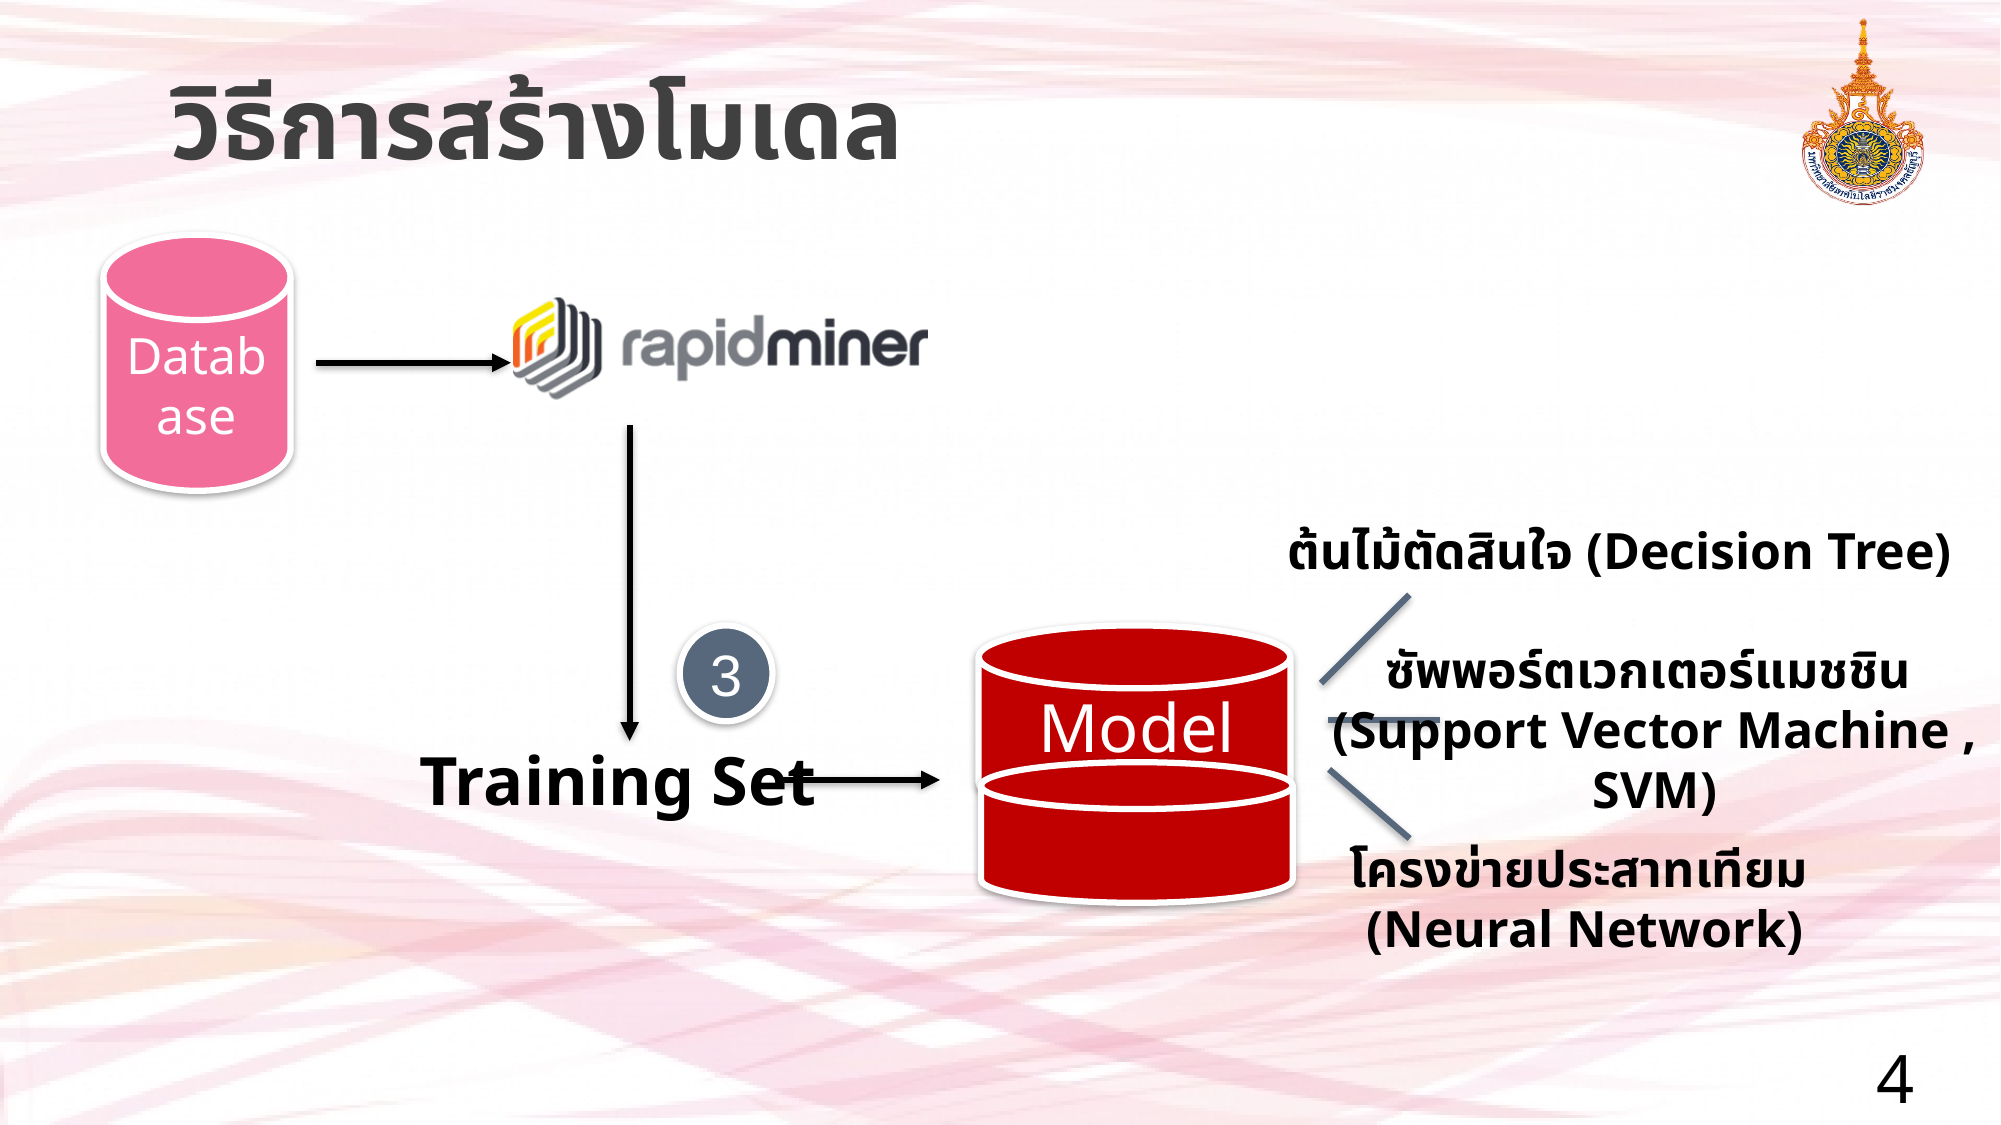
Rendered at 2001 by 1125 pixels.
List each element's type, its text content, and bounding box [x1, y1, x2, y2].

text_box ต้นไม้ตัดสินใจ (Decision Tree) [1266, 501, 1986, 597]
text_box [1001, 622, 1268, 637]
text_box [977, 815, 1225, 906]
text_box โครงข่ายประสาทเทียม (Neural Network) [1225, 809, 1945, 986]
text_box ซัพพอร์ตเวกเตอร์แมชชิน (Support Vector Machine , SVM) [1295, 640, 2000, 817]
title วิธีการสร้างโมเดล [156, 17, 1818, 223]
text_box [1328, 769, 1410, 839]
text_box Database [100, 231, 294, 494]
text_box Training Set [405, 731, 832, 827]
text_box Model [833, 637, 1315, 815]
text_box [1320, 594, 1410, 684]
text_box 3 [676, 622, 776, 725]
picture [0, 0, 2001, 1125]
text_box 46 [1861, 1029, 1963, 1125]
